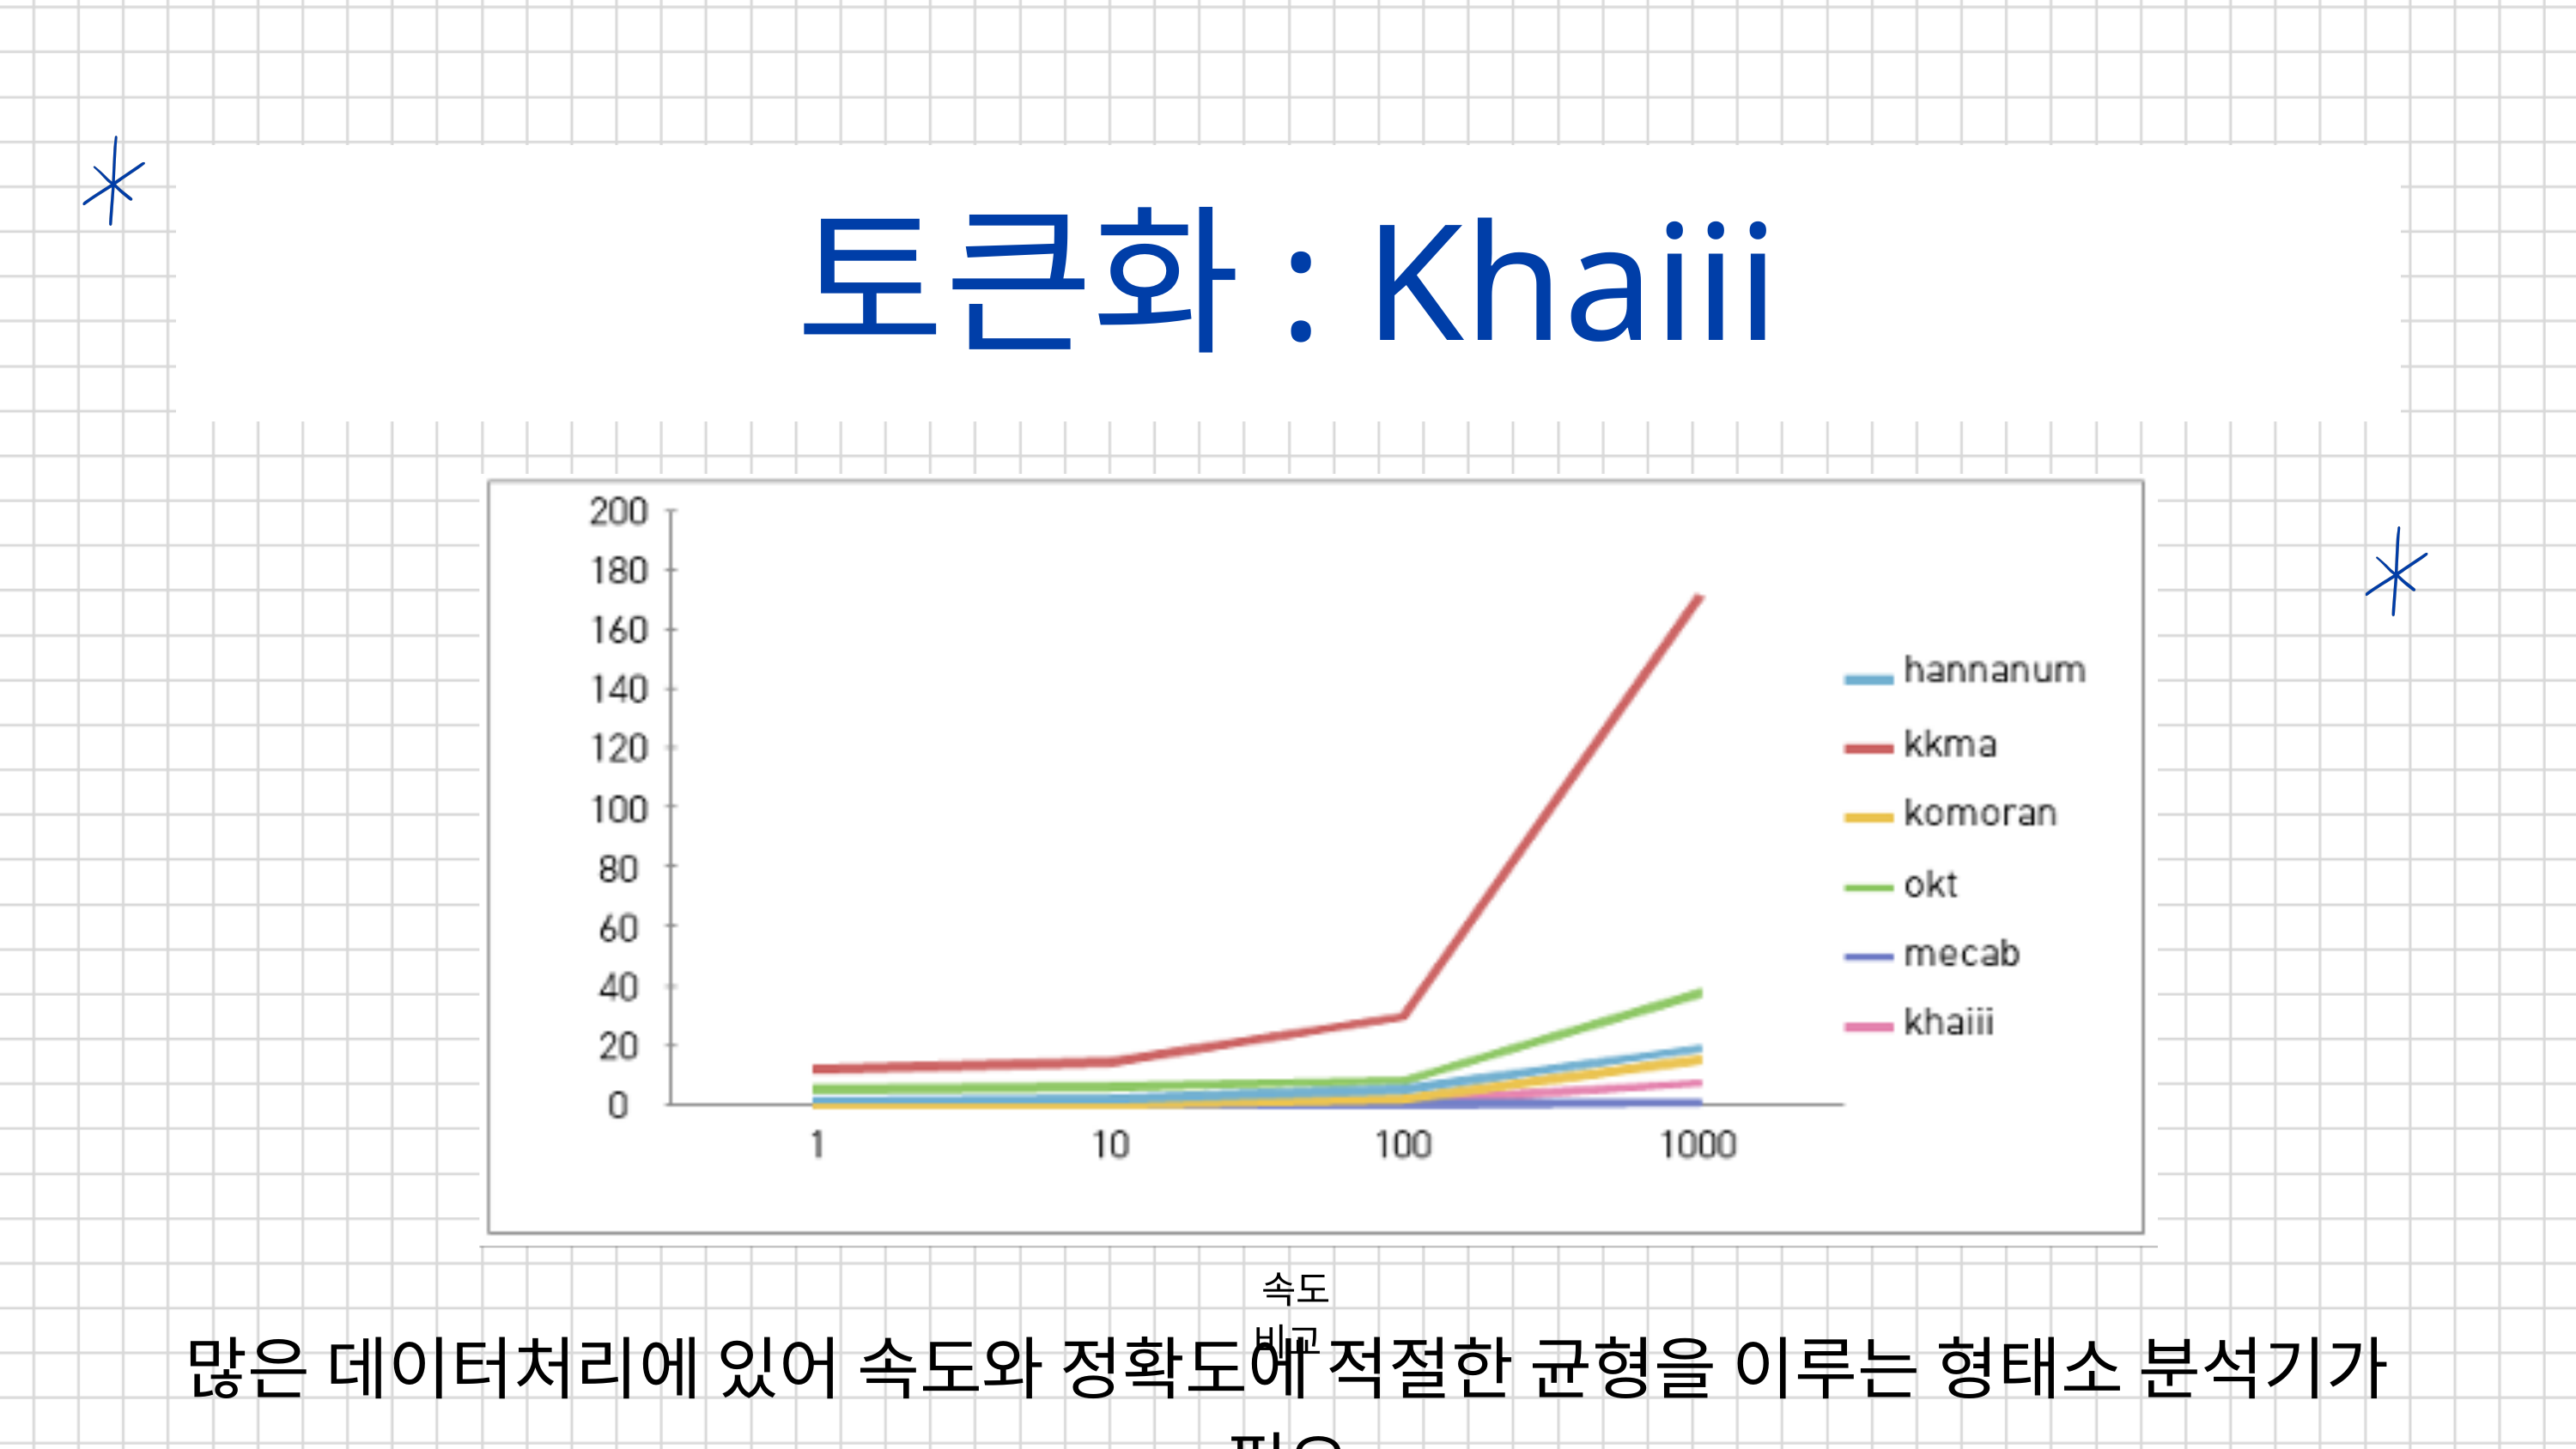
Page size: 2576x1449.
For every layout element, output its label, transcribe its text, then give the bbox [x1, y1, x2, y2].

text_box 많은 데이터처리에 있어 속도와 정확도에 적절한 균형을 이루는 형태소 분석기가 필요 [120, 1312, 2456, 1449]
text_box [82, 136, 145, 226]
text_box [479, 474, 2158, 1251]
text_box [2365, 526, 2428, 616]
text_box 속도 비교 [1209, 1258, 1367, 1364]
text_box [176, 144, 2402, 422]
text_box [0, 0, 2576, 1449]
